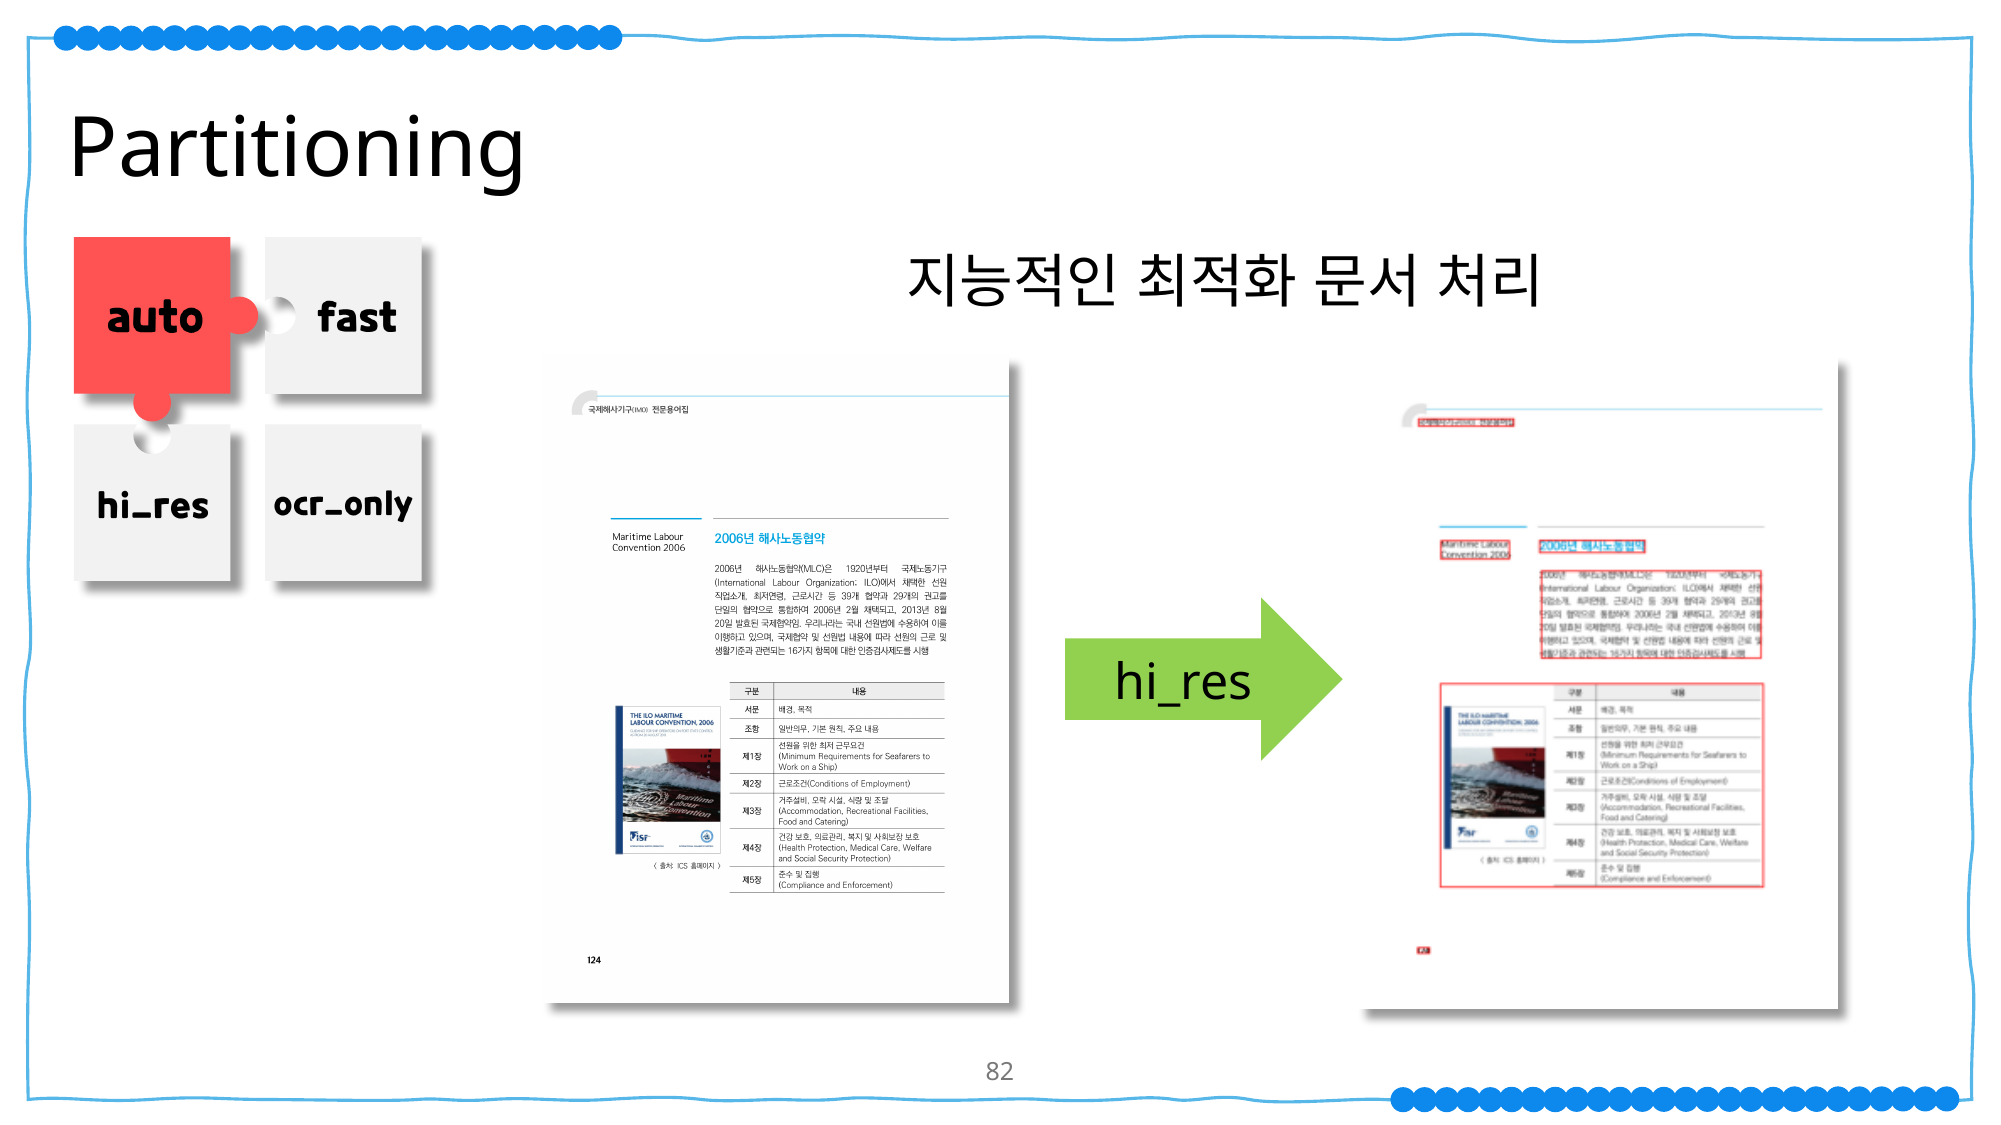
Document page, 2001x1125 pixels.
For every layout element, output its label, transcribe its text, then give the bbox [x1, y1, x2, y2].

picture [540, 355, 1009, 1004]
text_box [53, 24, 623, 52]
text_box [22, 32, 1976, 1104]
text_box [73, 236, 434, 582]
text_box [1389, 1085, 1960, 1113]
text_box 지능적인 최적화 문서 처리 [891, 237, 1559, 322]
text_box hi_res [1063, 593, 1345, 765]
slide_number 81 [1094, 1099, 1225, 1103]
picture [1356, 355, 1838, 1010]
